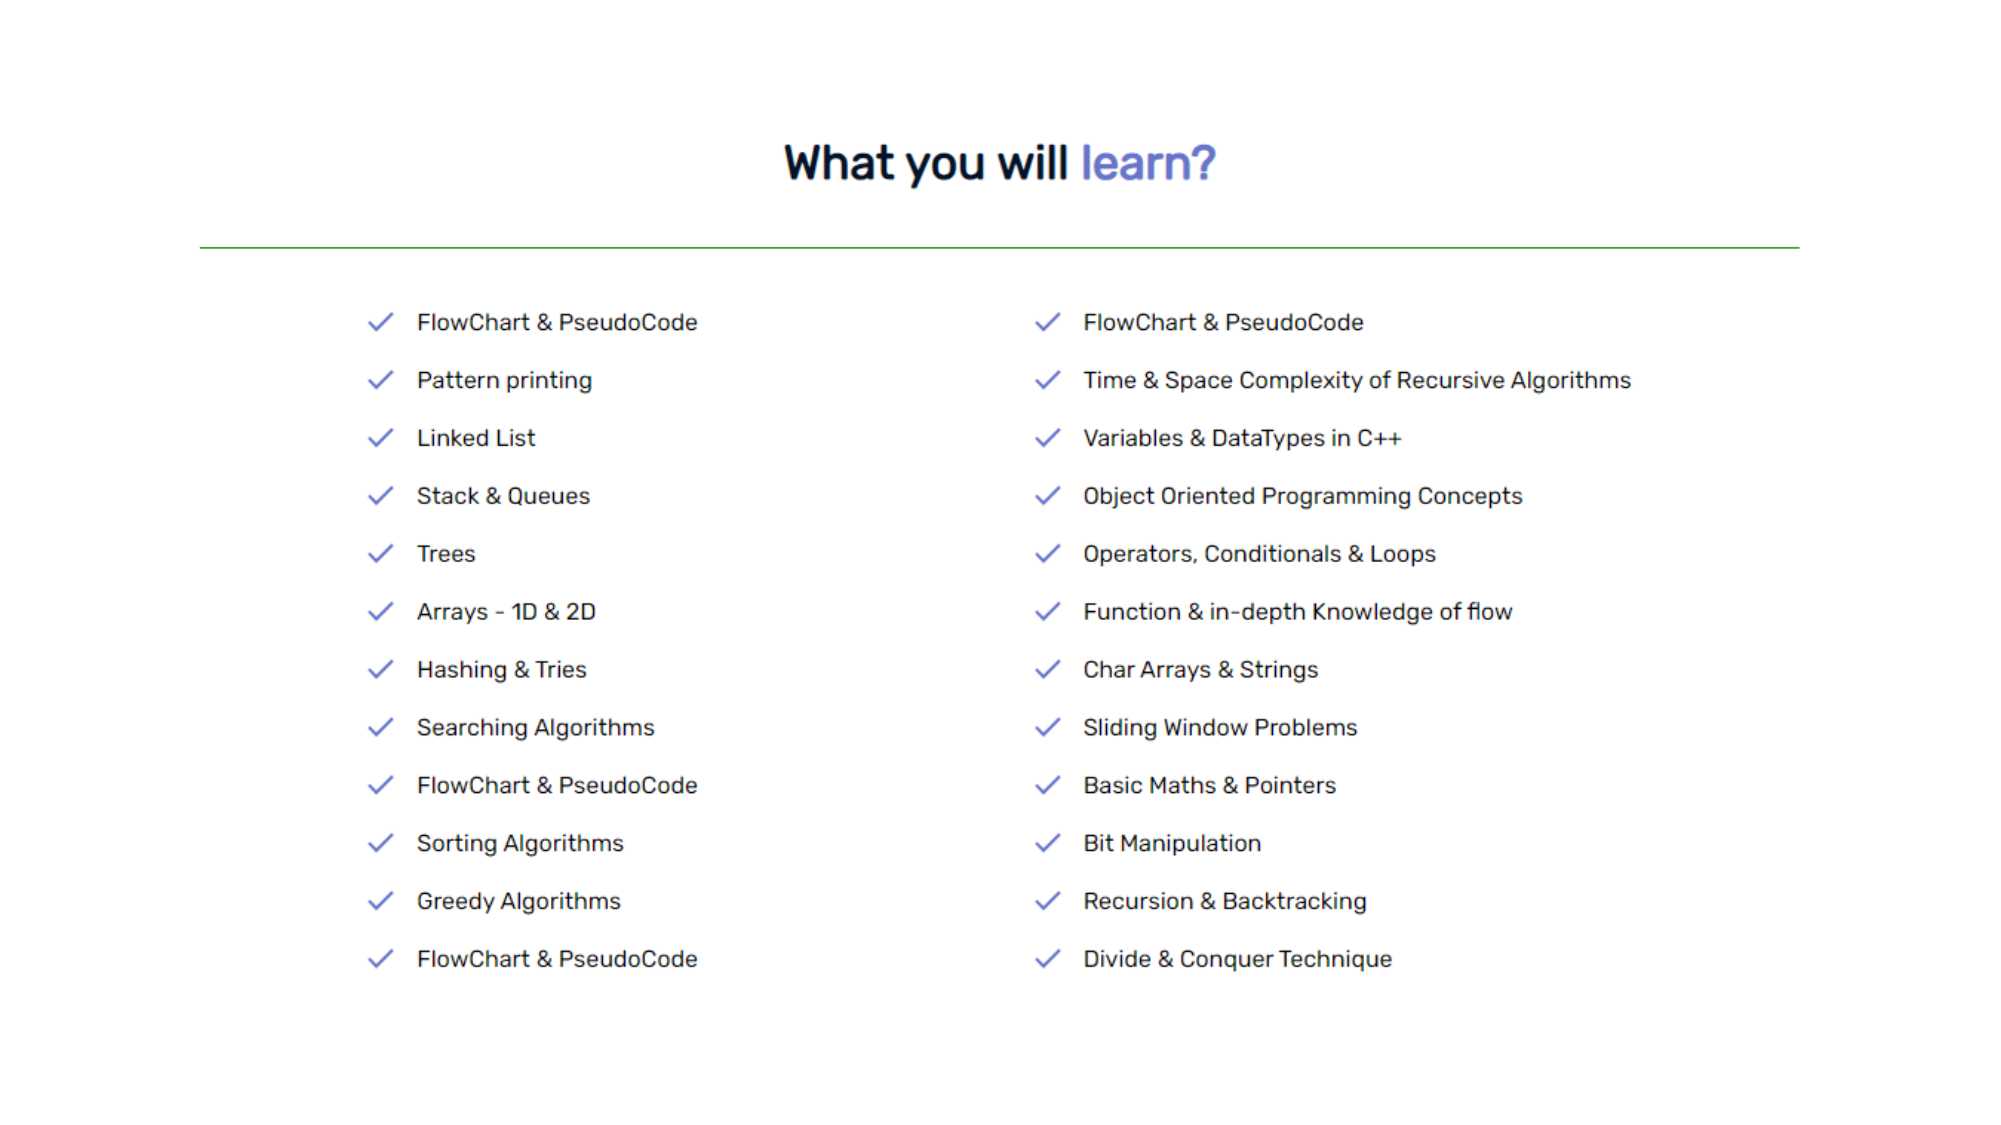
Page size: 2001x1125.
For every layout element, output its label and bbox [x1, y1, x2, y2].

picture [0, 96, 2000, 1028]
